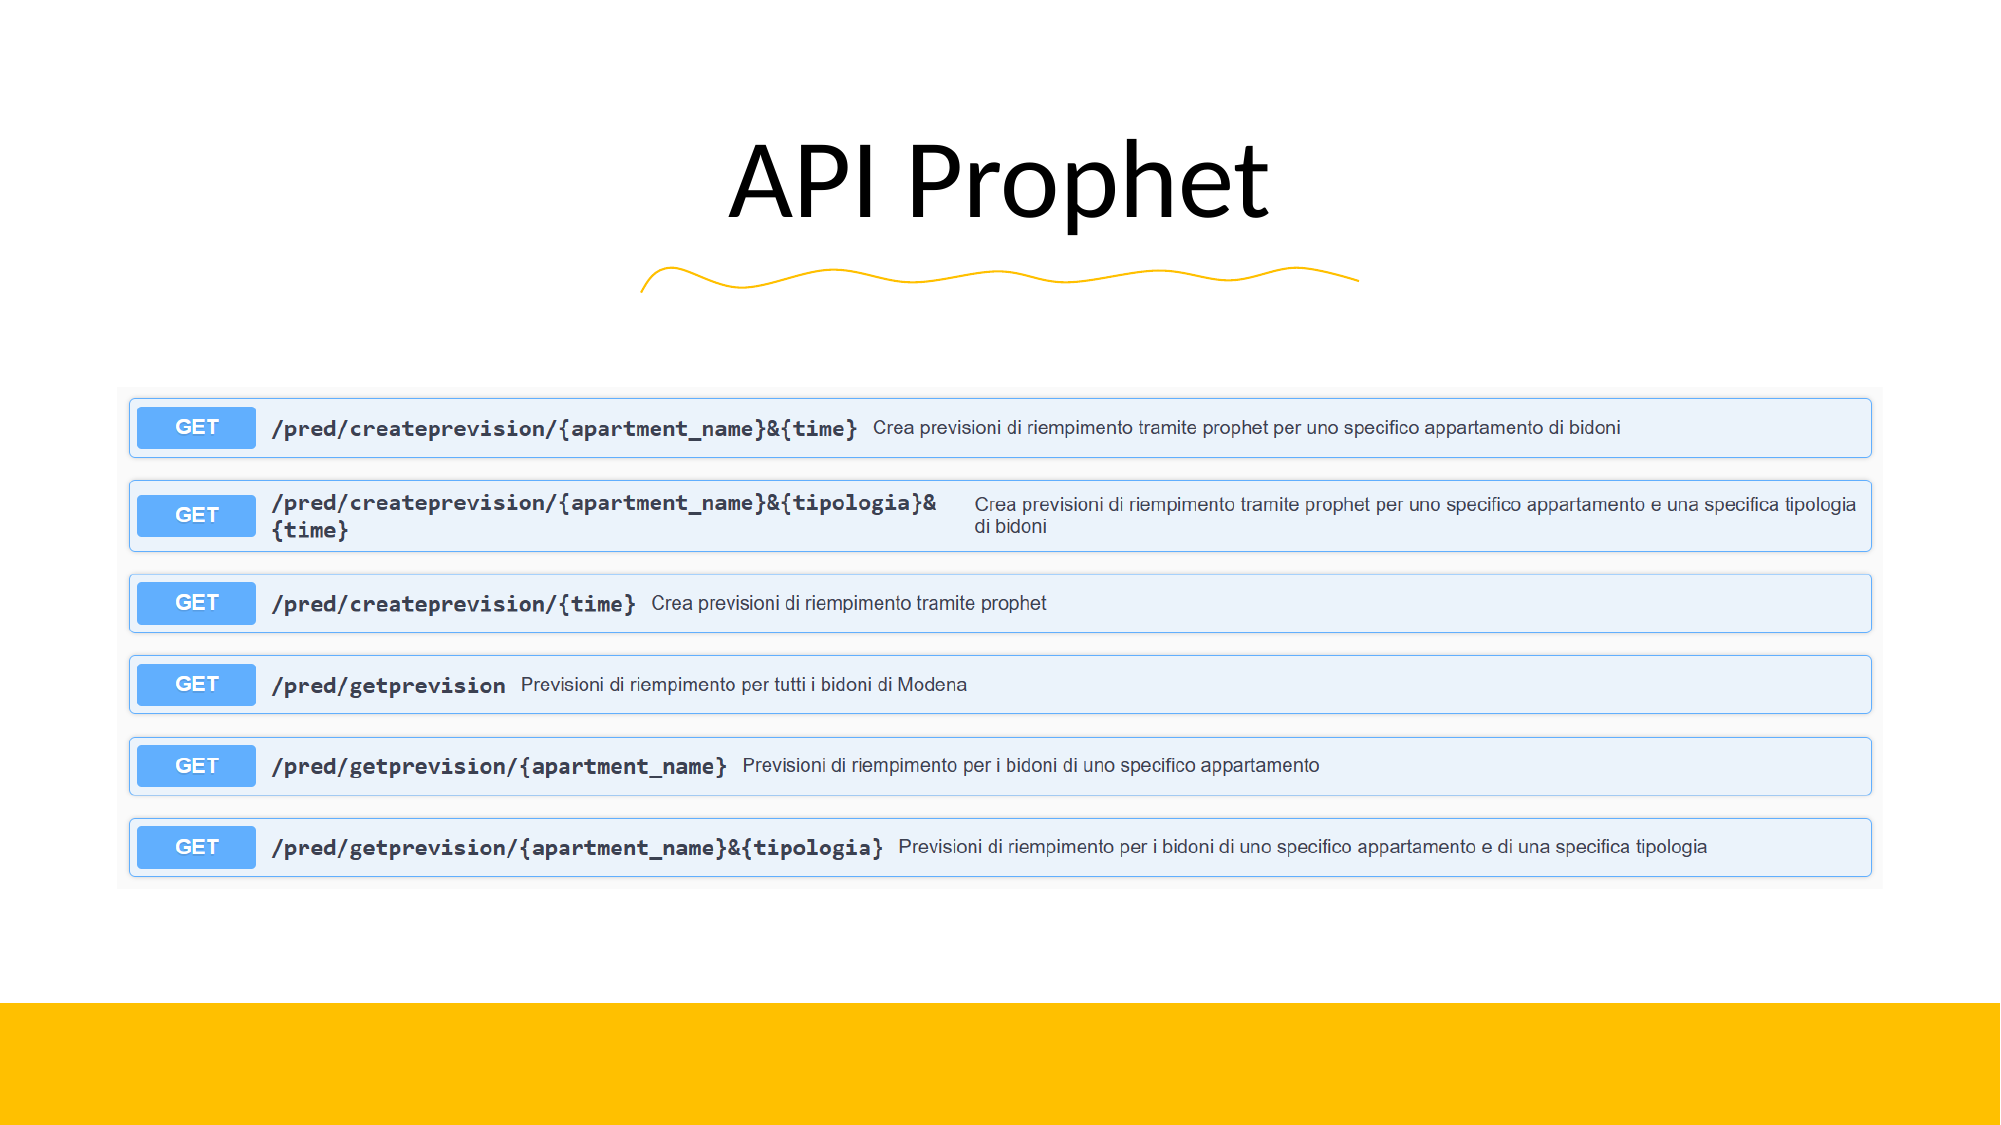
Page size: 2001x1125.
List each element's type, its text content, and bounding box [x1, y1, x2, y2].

text_box [0, 1003, 2000, 1125]
text_box API Prophet [556, 97, 1444, 247]
text_box [640, 266, 1360, 294]
picture [117, 387, 1883, 889]
